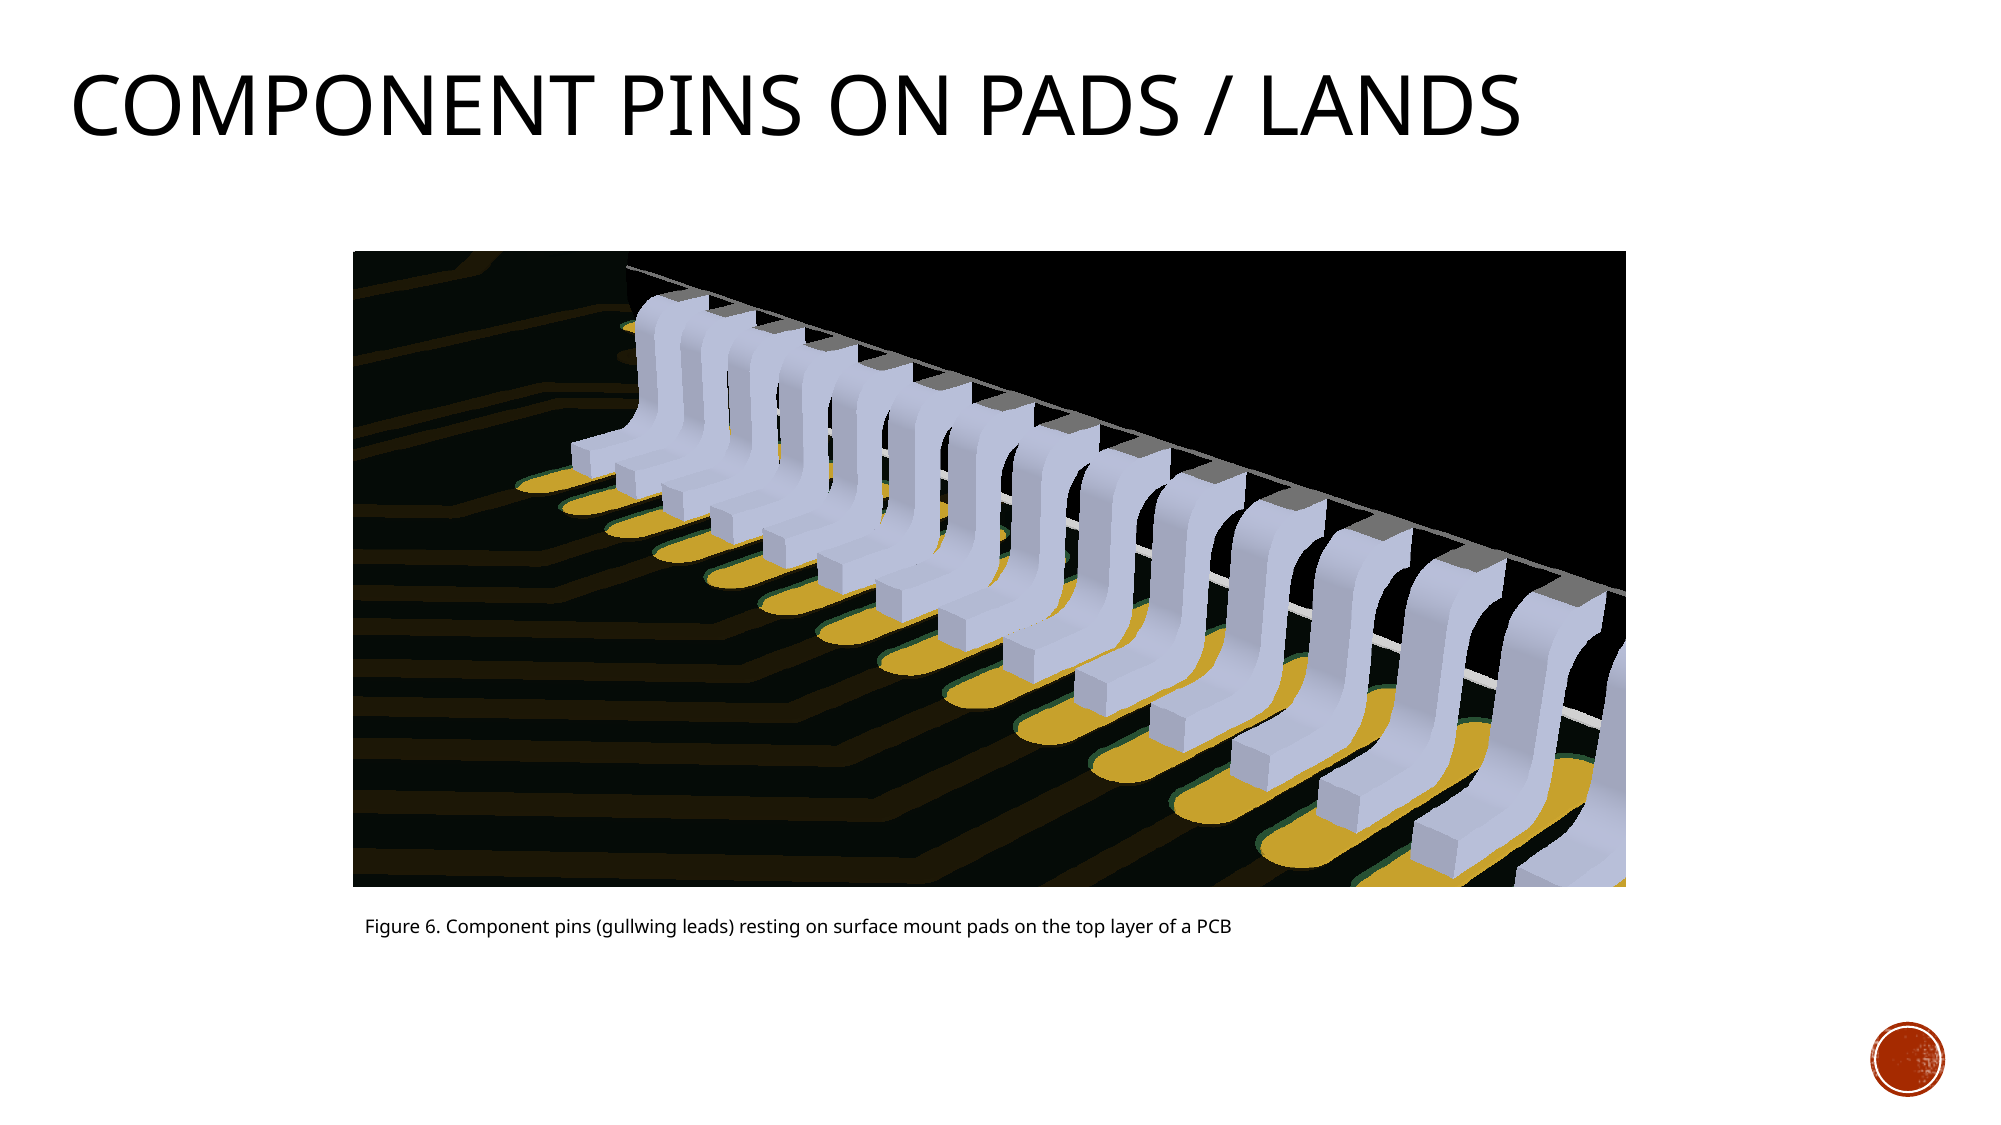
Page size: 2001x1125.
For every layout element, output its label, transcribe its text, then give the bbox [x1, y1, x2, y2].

text_box Figure 6. Component pins (gullwing leads) resting on surface mount pads on the top layer of a PCB [349, 907, 1246, 946]
picture [354, 251, 1626, 886]
title Component Pins on Pads / Lands [0, 20, 1990, 197]
